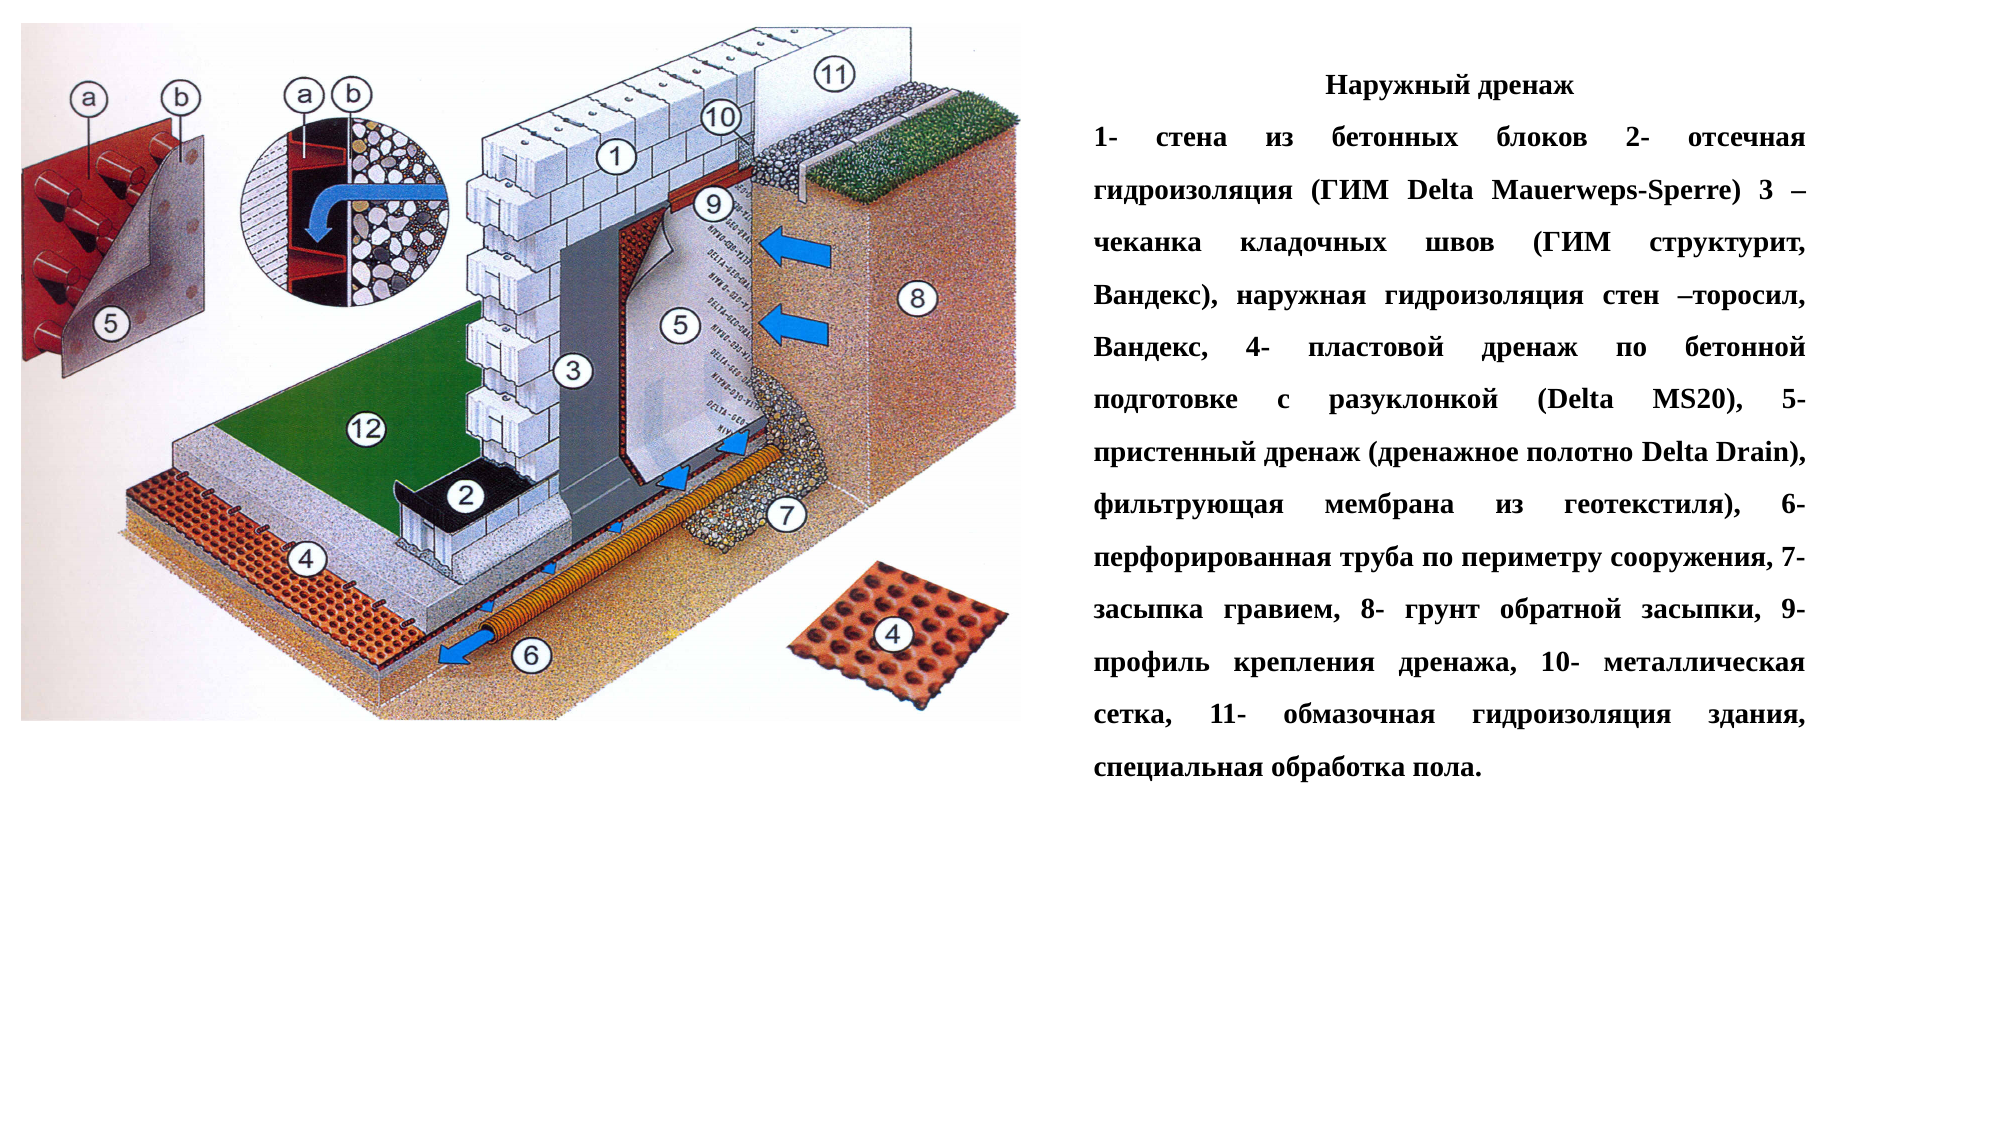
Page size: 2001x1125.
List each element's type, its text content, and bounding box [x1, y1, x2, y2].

text_box Наружный дренаж 1- стена из бетонных блоков 2- отсечная гидроизоляция (ГИМ Delta Mauerweps-Sperre) 3 – чеканка кладочных швов (ГИМ структурит, Вандекс), наружная гидроизоляция стен –торосил, Вандекс, 4- пластовой дренаж по бетонной подготовке с разуклонкой (Delta MS20), 5- пристенный дренаж (дренажное полотно Delta Drain), фильтрующая мембрана из геотекстиля), 6- перфорированная труба по периметру сооружения, 7- засыпка гравием, 8- грунт обратной засыпки, 9- профиль крепления дренажа, 10- металлическая сетка, 11- обмазочная гидроизоляция здания, специальная обработка пола. [1078, 40, 1822, 790]
picture [21, 23, 1021, 721]
